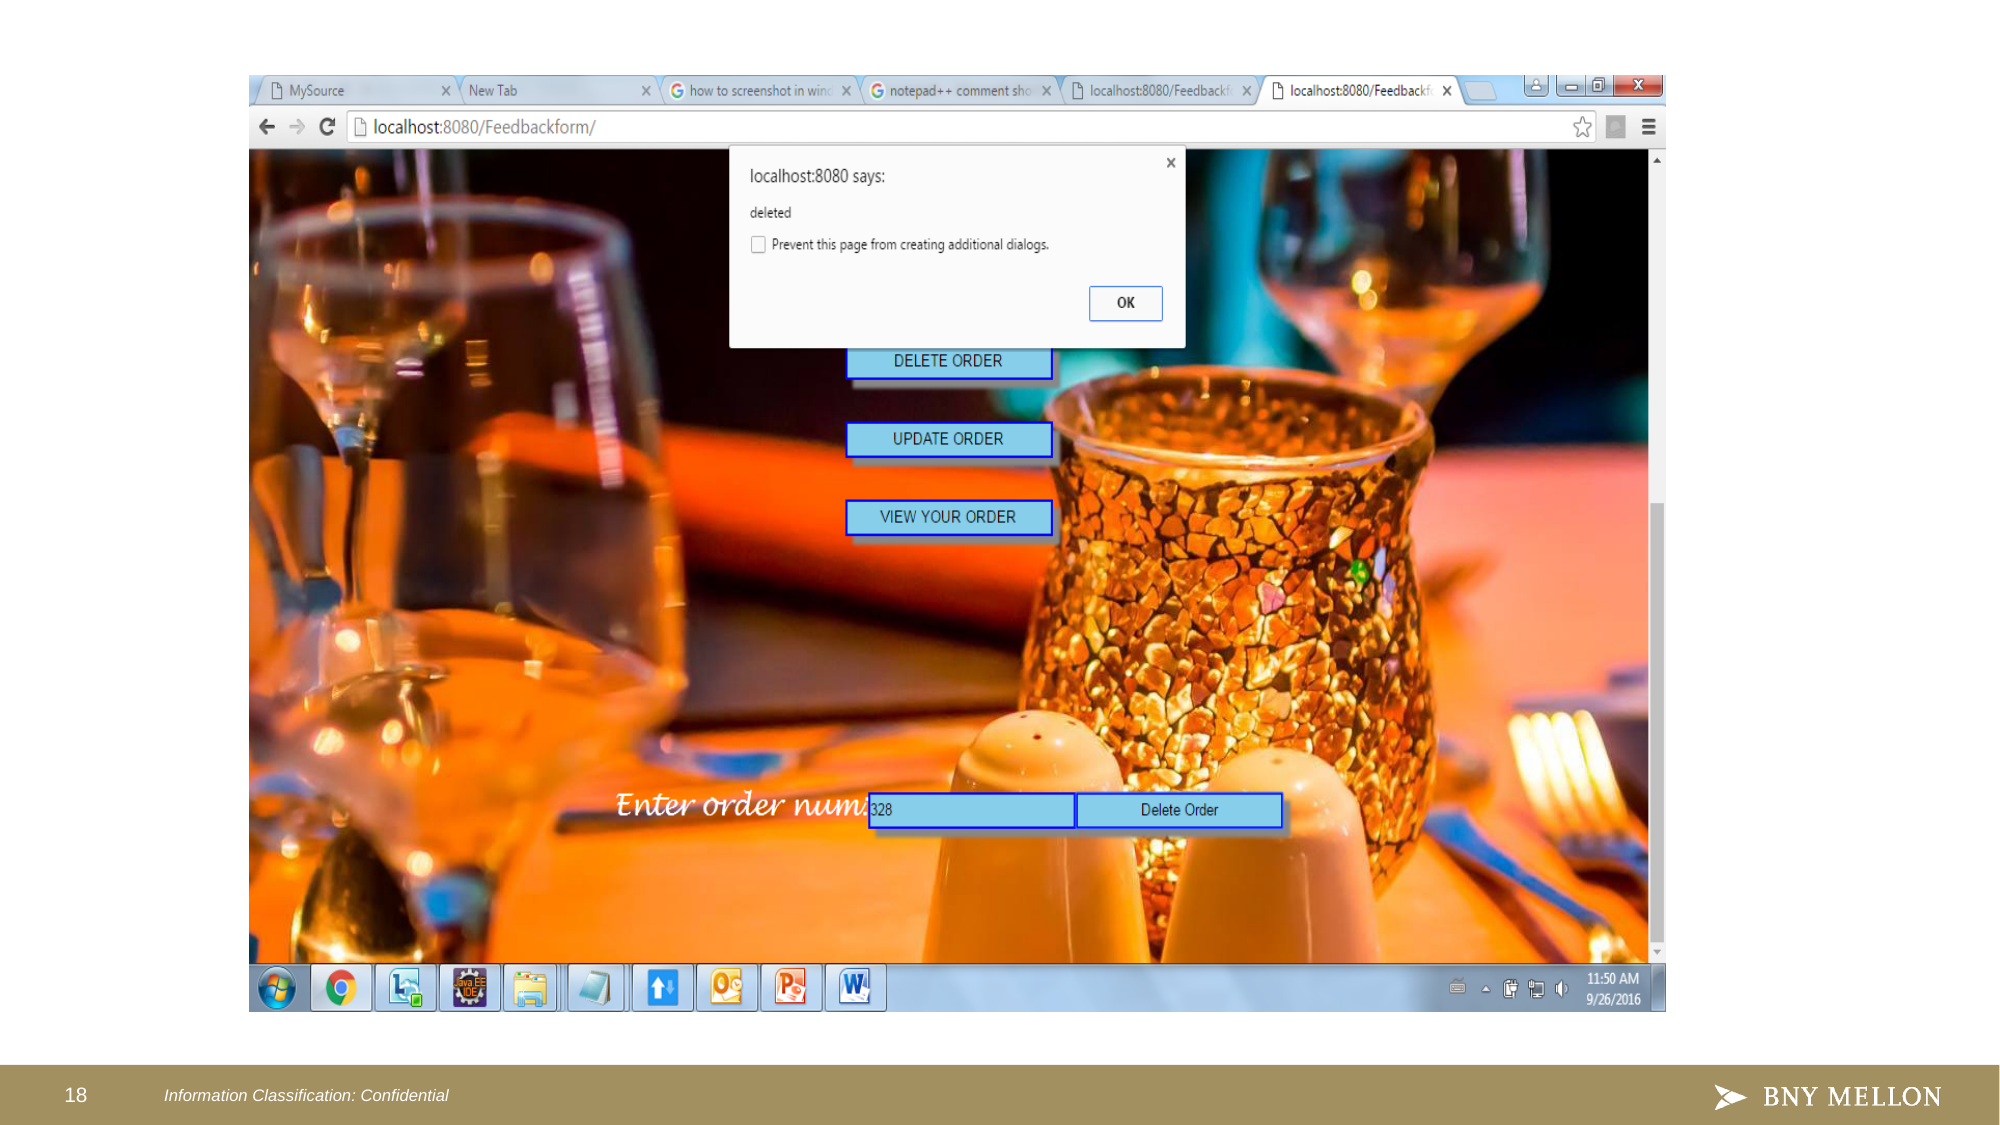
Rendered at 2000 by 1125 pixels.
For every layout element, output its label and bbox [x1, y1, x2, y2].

picture [1714, 1084, 1941, 1112]
list [249, 74, 1666, 1013]
